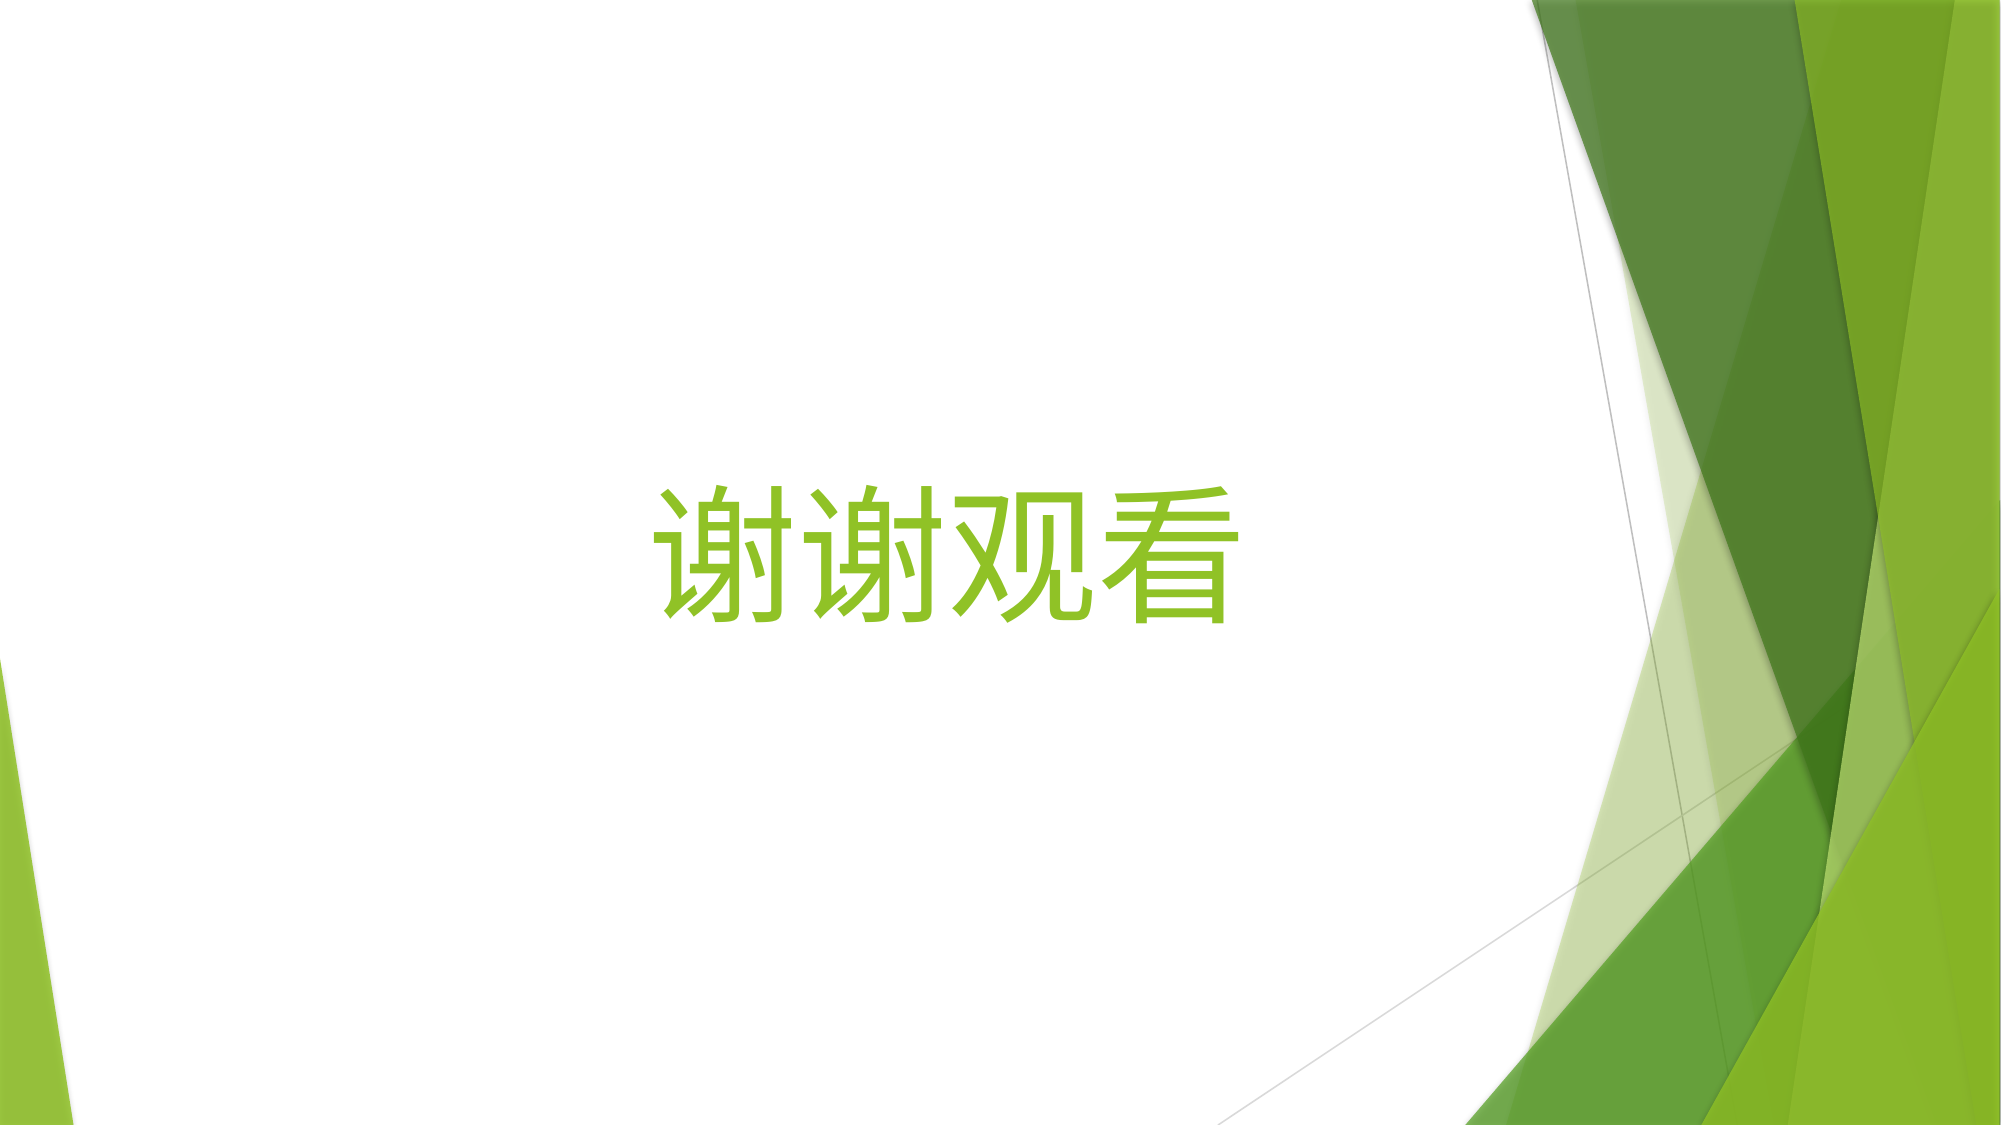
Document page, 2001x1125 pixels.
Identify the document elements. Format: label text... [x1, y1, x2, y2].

title 谢谢观看 [633, 454, 2000, 671]
